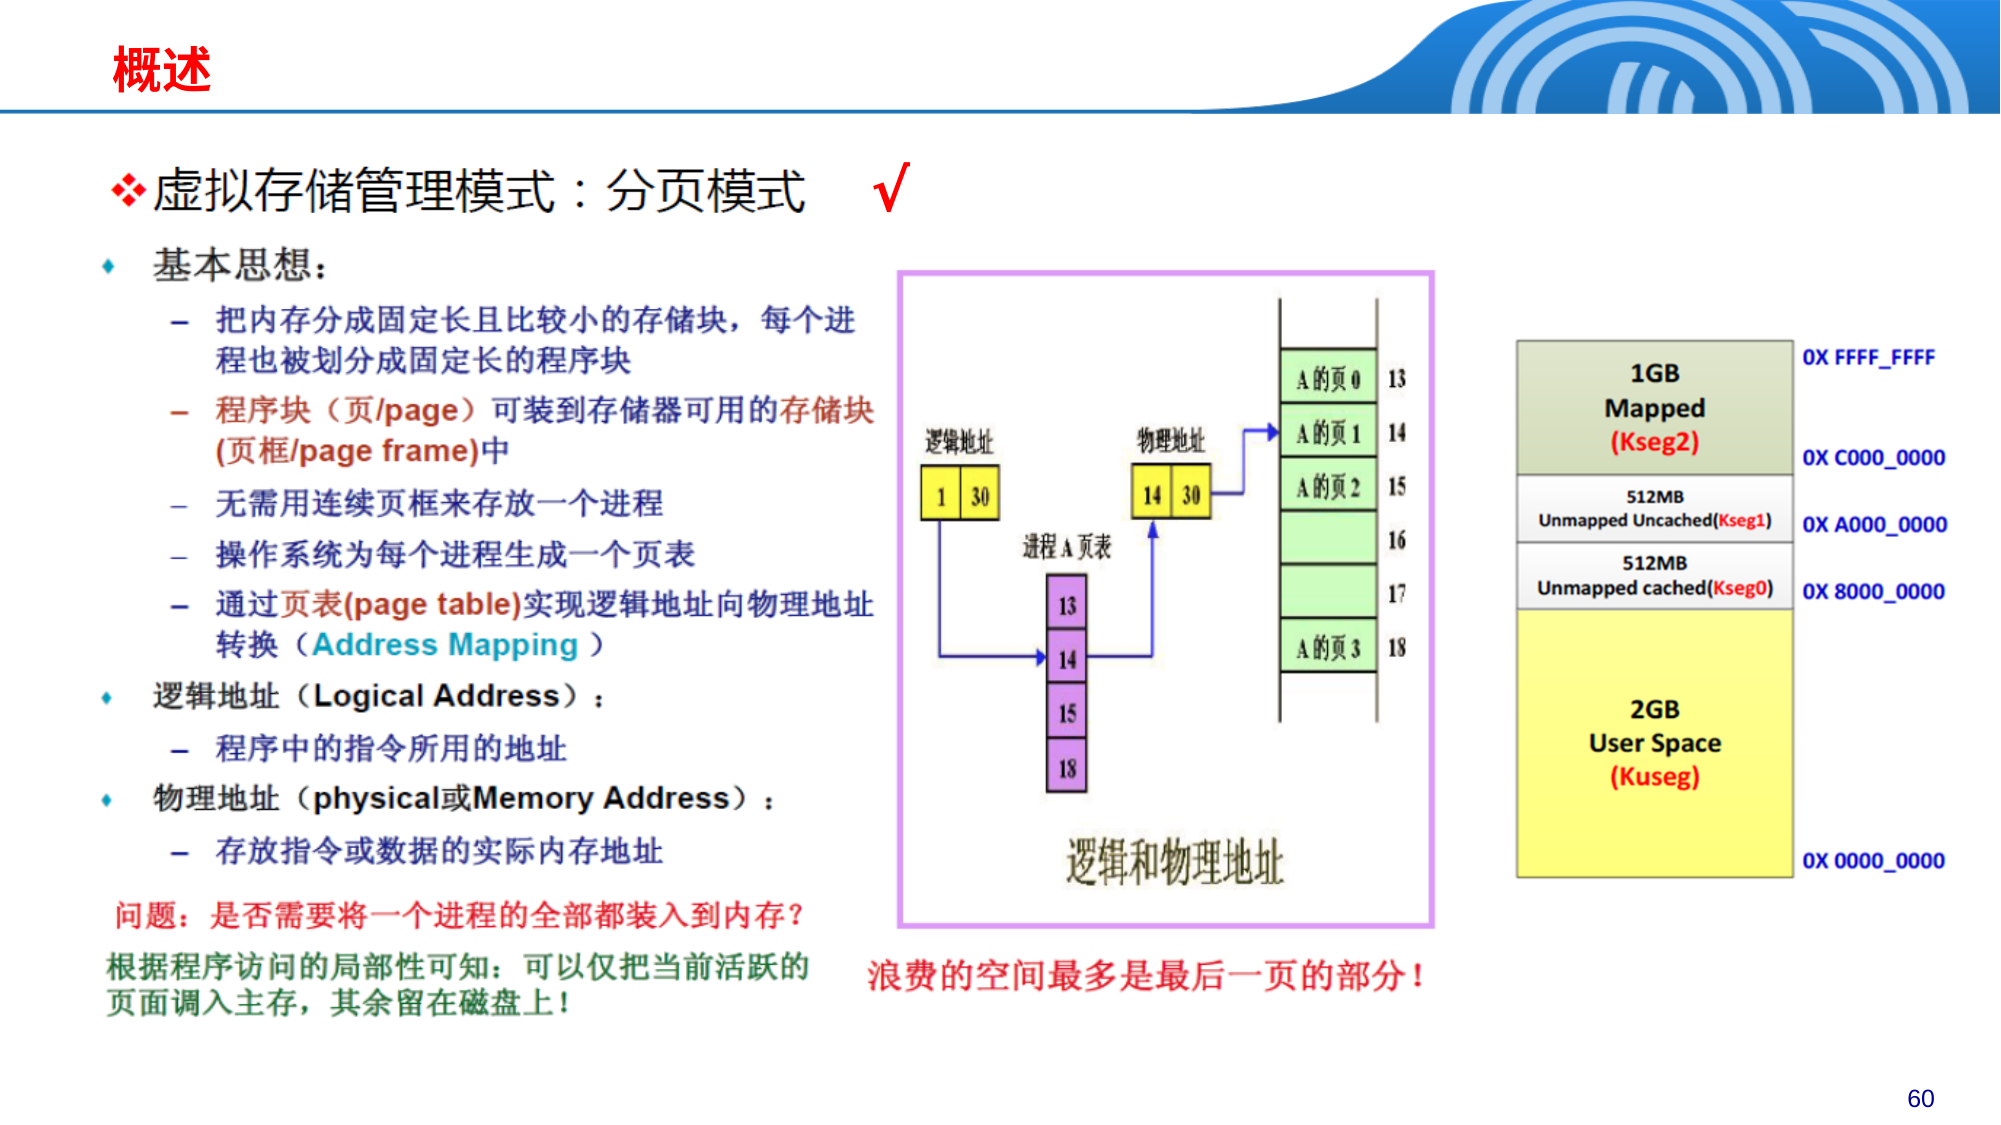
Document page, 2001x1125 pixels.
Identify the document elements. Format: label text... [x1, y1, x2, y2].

picture [78, 160, 1474, 1035]
picture [1507, 326, 1957, 894]
title 概述 [101, 42, 966, 105]
picture [0, 0, 2000, 114]
